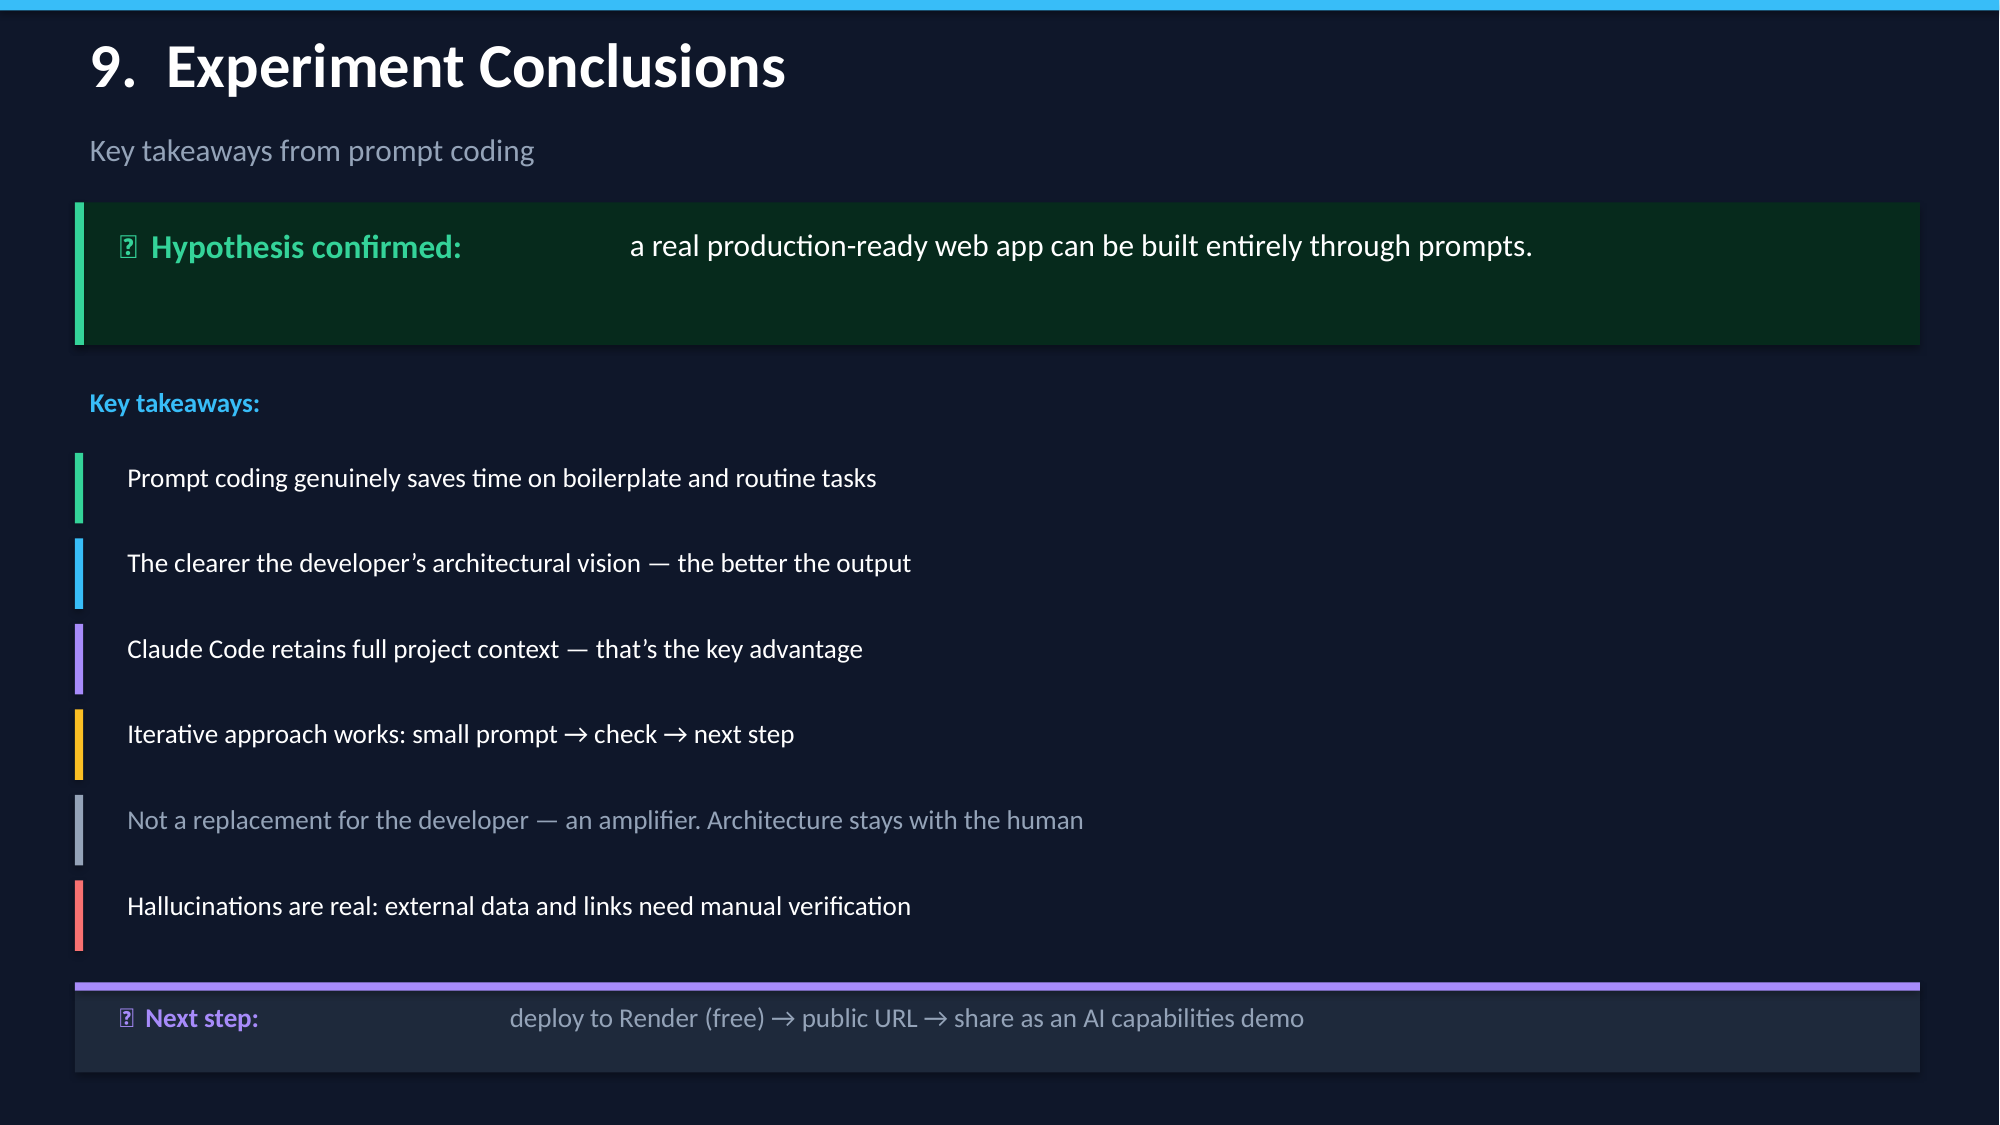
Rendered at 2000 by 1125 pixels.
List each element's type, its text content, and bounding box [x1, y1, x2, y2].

text_box [0, 0, 2000, 11]
text_box Not a replacement for the developer — an amplifier. Architecture stays with the human [112, 794, 1913, 843]
text_box [86, 202, 1921, 346]
text_box [74, 1000, 1921, 1073]
text_box 9. Experiment Conclusions [74, 18, 1920, 108]
text_box Iterative approach works: small prompt → check → next step [112, 709, 1913, 757]
text_box deploy to Render (free) → public URL → share as an AI capabilities demo [494, 992, 1890, 1041]
text_box ✅ Hypothesis confirmed: [104, 217, 630, 273]
text_box 📡 Next step: [104, 992, 494, 1041]
text_box Key takeaways from prompt coding [74, 122, 1920, 176]
text_box [74, 202, 85, 346]
text_box [74, 452, 84, 524]
text_box [74, 538, 84, 610]
text_box [74, 982, 1921, 991]
text_box Claude Code retains full project context — that’s the key advantage [112, 623, 1913, 672]
text_box [74, 709, 84, 781]
text_box Prompt coding genuinely saves time on boilerplate and routine tasks [112, 452, 1913, 501]
text_box Hallucinations are real: external data and links need manual verification [112, 880, 1913, 928]
text_box [74, 880, 84, 952]
text_box Key takeaways: [74, 377, 1875, 426]
text_box [74, 794, 84, 866]
text_box a real production-ready web app can be built entirely through prompts. [614, 217, 1875, 270]
text_box The clearer the developer’s architectural vision — the better the output [112, 538, 1913, 586]
text_box [74, 623, 84, 695]
